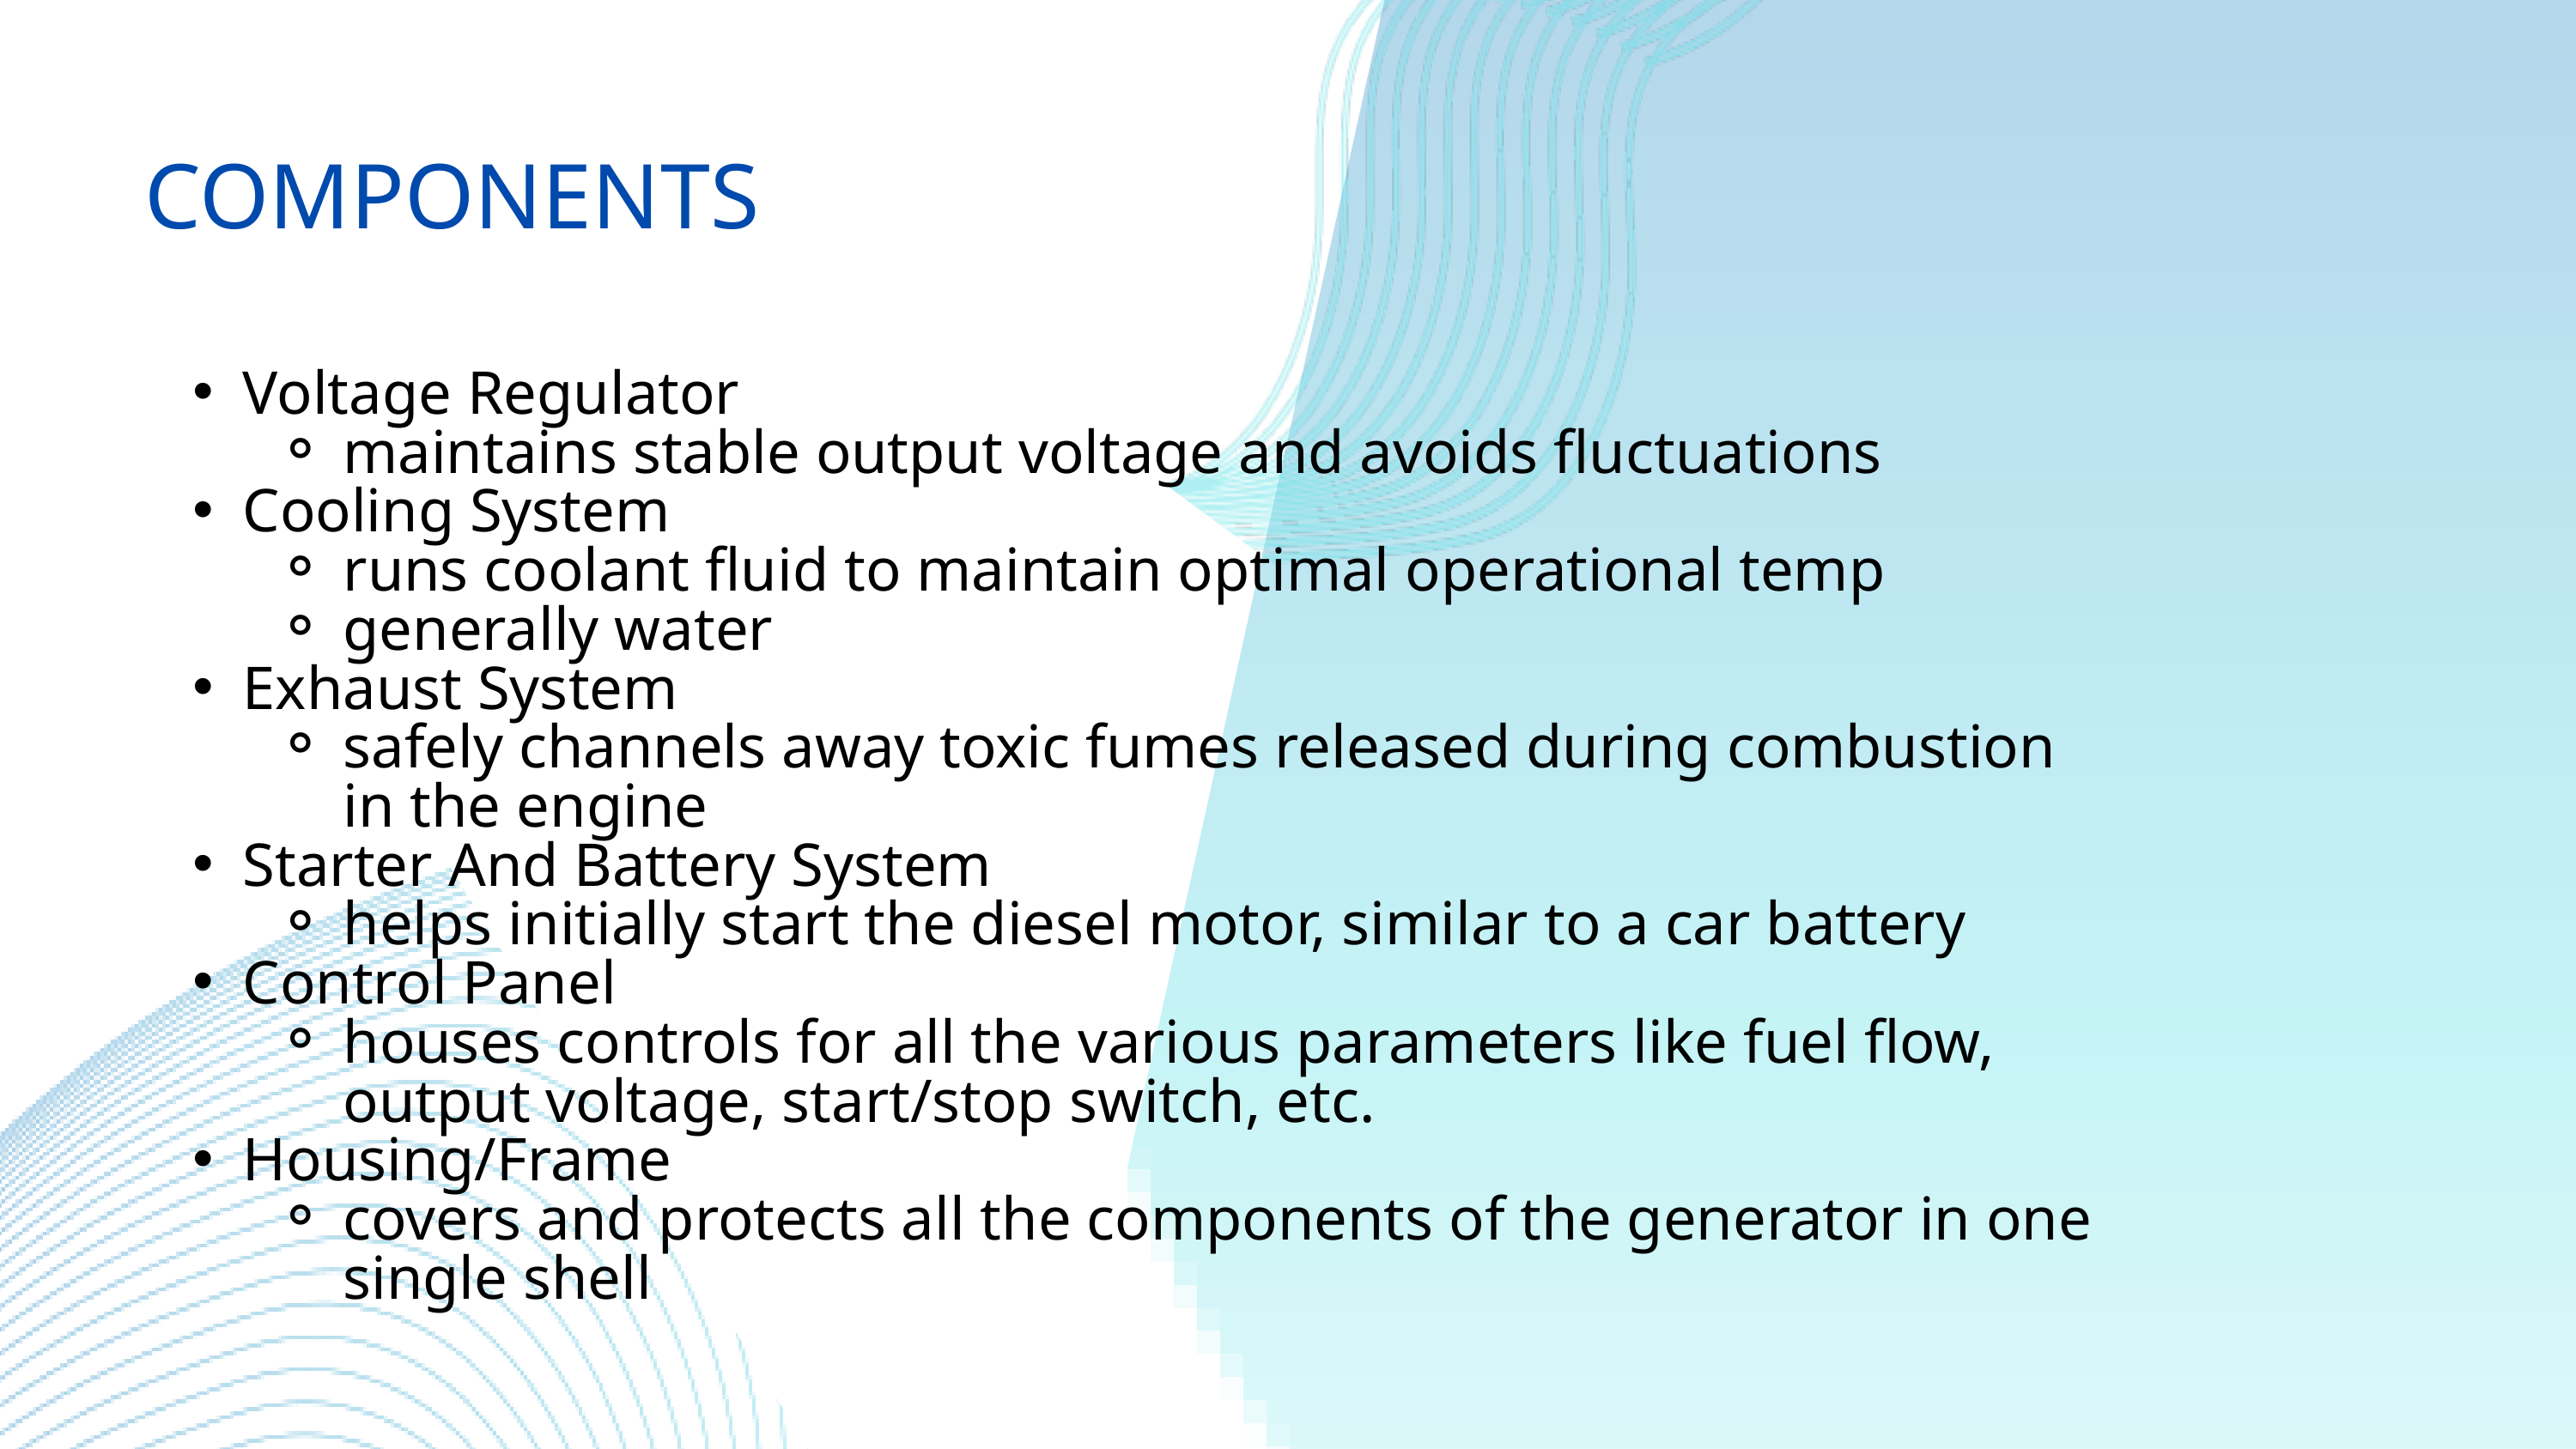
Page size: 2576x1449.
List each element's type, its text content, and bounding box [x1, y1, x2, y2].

text_box [508, 0, 2576, 761]
text_box Voltage Regulator maintains stable output voltage and avoids fluctuations Cooling System runs coolant fluid to maintain optimal operational temp generally water Exhaust System safely channels away toxic fumes released during combustion in the engine Starter And Battery System helps initially start the diesel motor, similar to a car battery Control Panel houses controls for all the various parameters like fuel flow, output voltage, start/stop switch, etc. Housing/Frame covers and protects all the components of the generator in one single shell [142, 367, 2114, 1312]
text_box [0, 1009, 808, 1449]
text_box [1065, 136, 2576, 1449]
text_box COMPONENTS [144, 156, 1668, 247]
